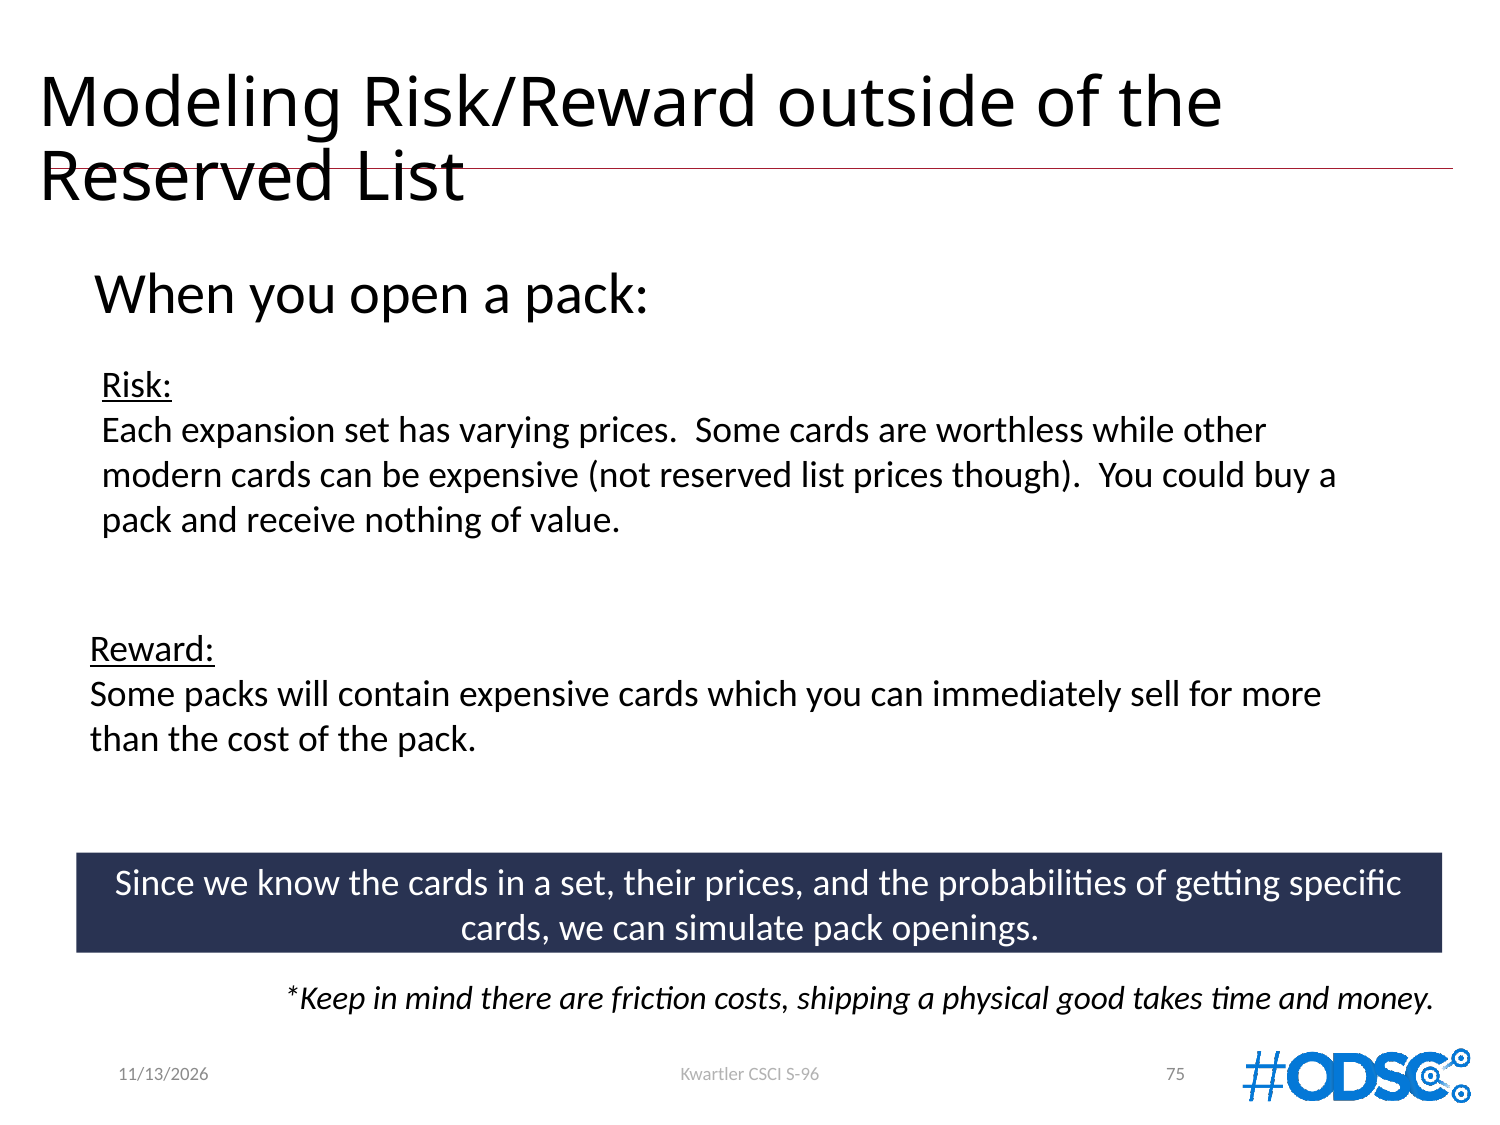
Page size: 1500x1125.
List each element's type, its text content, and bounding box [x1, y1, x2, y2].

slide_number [103, 1042, 441, 1103]
text_box Reward: Some packs will contain expensive cards which you can immediately sell for more than the cost of the pack. [75, 617, 1362, 767]
footer Kwartler CSCI S-96 [496, 1042, 1004, 1103]
text_box Since we know the cards in a set, their prices, and the probabilities of getting specific cards, we can simulate pack openings. [75, 852, 1443, 954]
title Modeling Risk/Reward outside of the Reserved List [23, 59, 1472, 157]
slide_number 75 [1059, 1042, 1200, 1103]
text_box When you open a pack: [79, 247, 666, 333]
picture [1225, 1038, 1480, 1116]
text_box Risk: Each expansion set has varying prices. Some cards are worthless while other modern cards can be expensive (not reserved list prices though). You could buy a pack and receive nothing of value. [86, 352, 1374, 548]
text_box *Keep in mind there are friction costs, shipping a physical good takes time and money. [268, 968, 1452, 1024]
